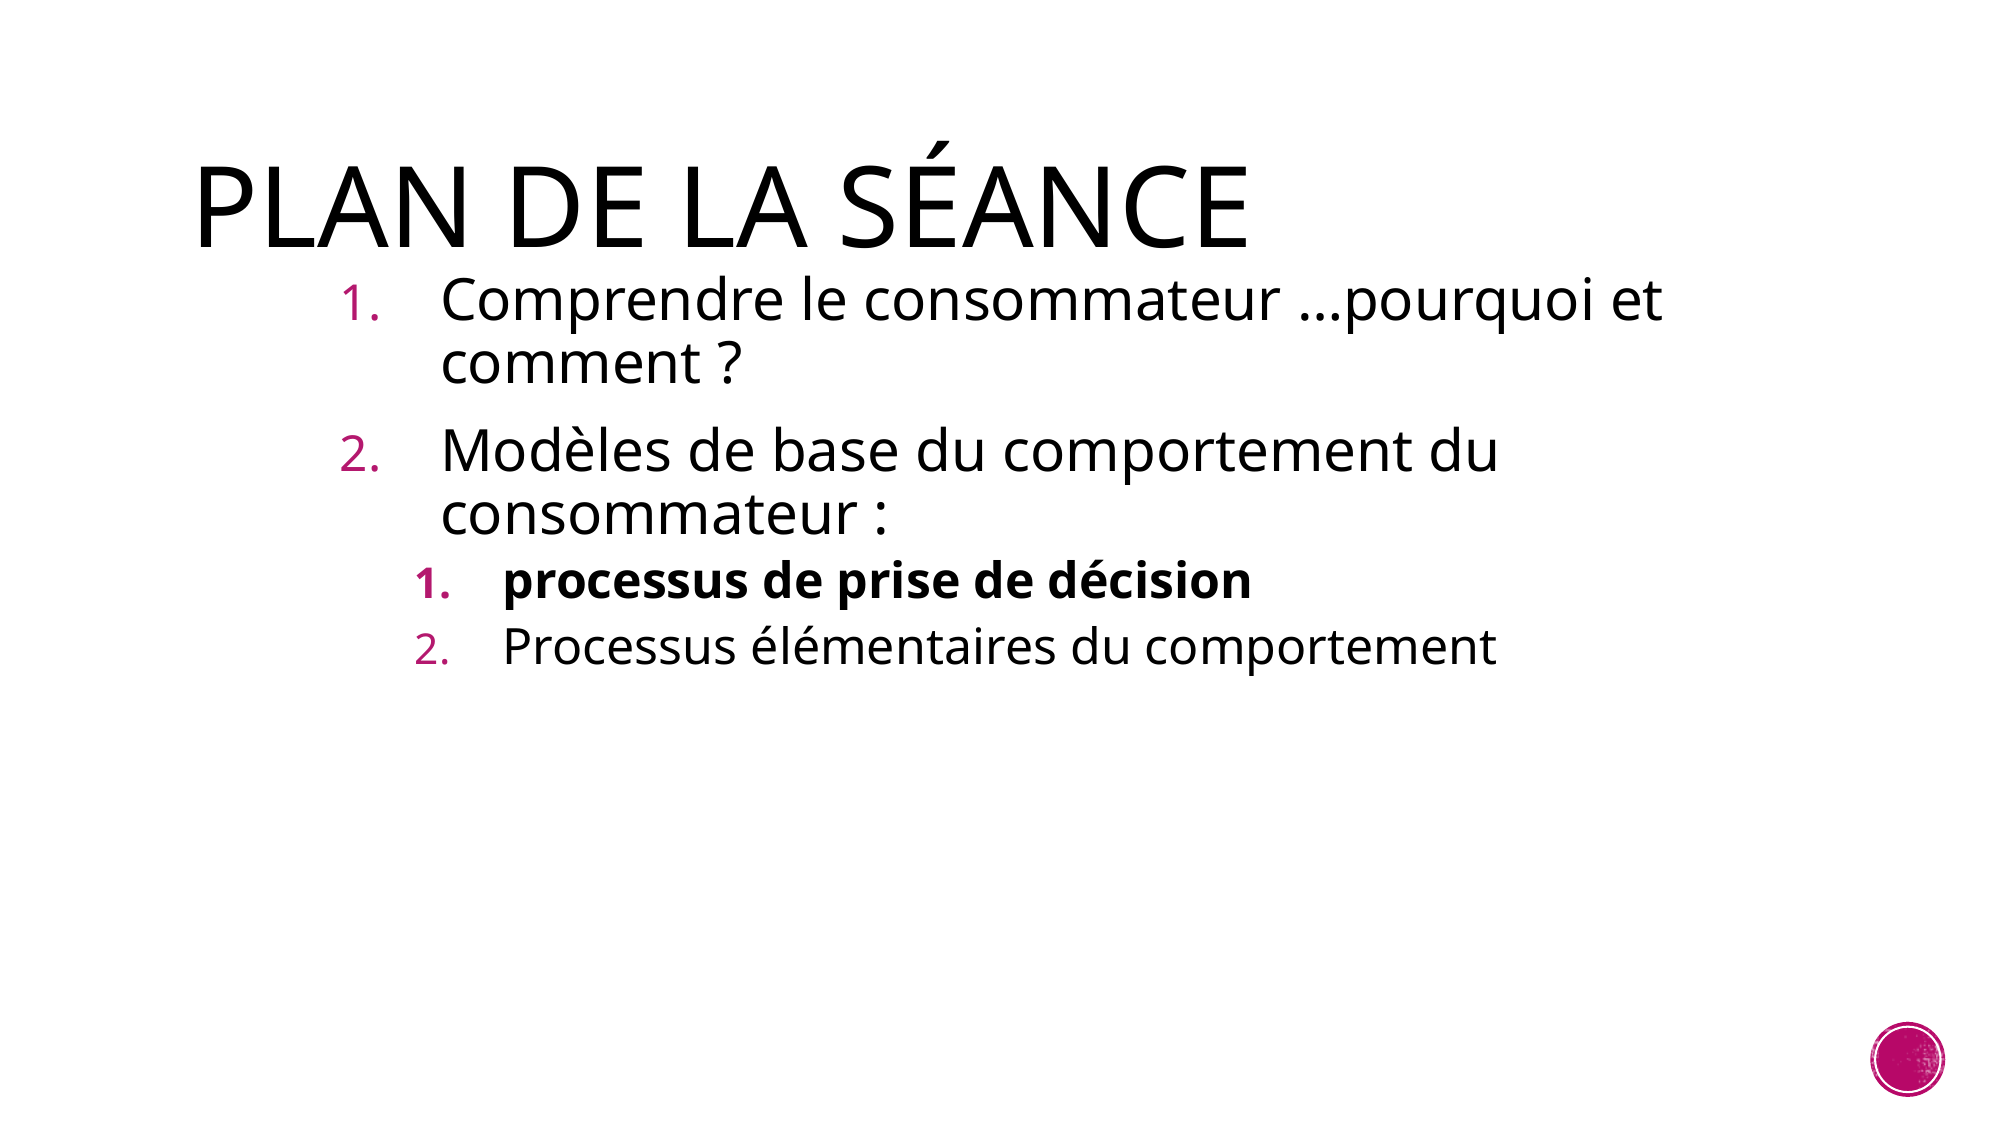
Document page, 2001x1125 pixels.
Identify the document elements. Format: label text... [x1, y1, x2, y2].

list Comprendre le consommateur …pourquoi et comment ? Modèles de base du comportement du consommateur : processus de prise de décision Processus élémentaires du comportement [324, 262, 1697, 1071]
title Plan de la séance [175, 79, 1826, 344]
